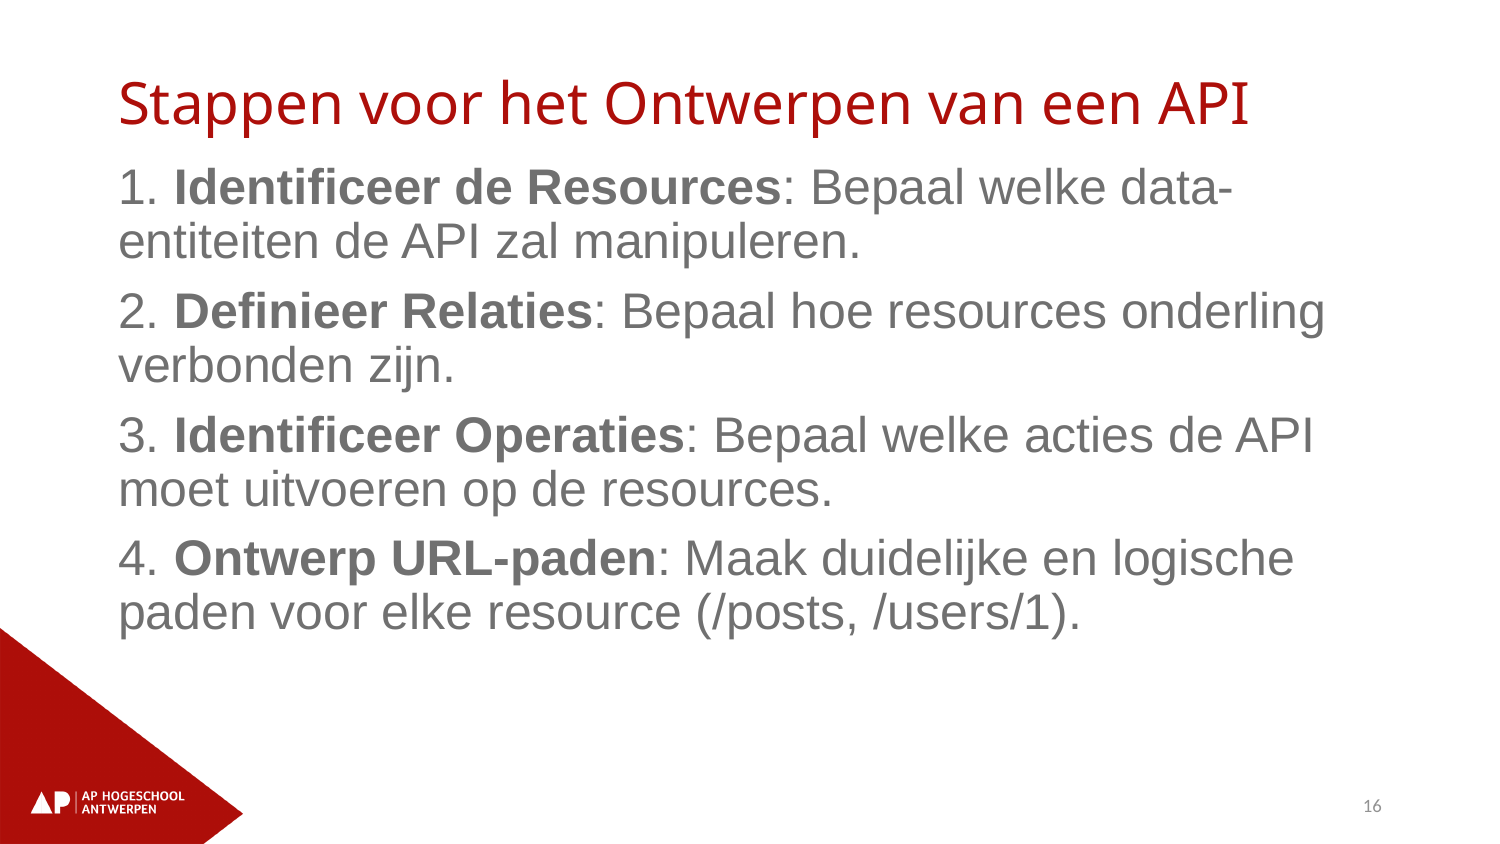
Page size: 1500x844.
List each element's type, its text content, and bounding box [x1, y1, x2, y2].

slide_number 16 [1263, 782, 1397, 827]
list 1. Identificeer de Resources: Bepaal welke data-entiteiten de API zal manipuleren. 2. Definieer Relaties: Bepaal hoe resources onderling verbonden zijn. 3. Identificeer Operaties: Bepaal welke acties de API moet uitvoeren op de resources. 4. Ontwerp URL-paden: Maak duidelijke en logische paden voor elke resource (/posts, /users/1). [103, 154, 1397, 690]
picture [0, 623, 246, 844]
title Stappen voor het Ontwerpen van een API [103, 66, 1397, 141]
